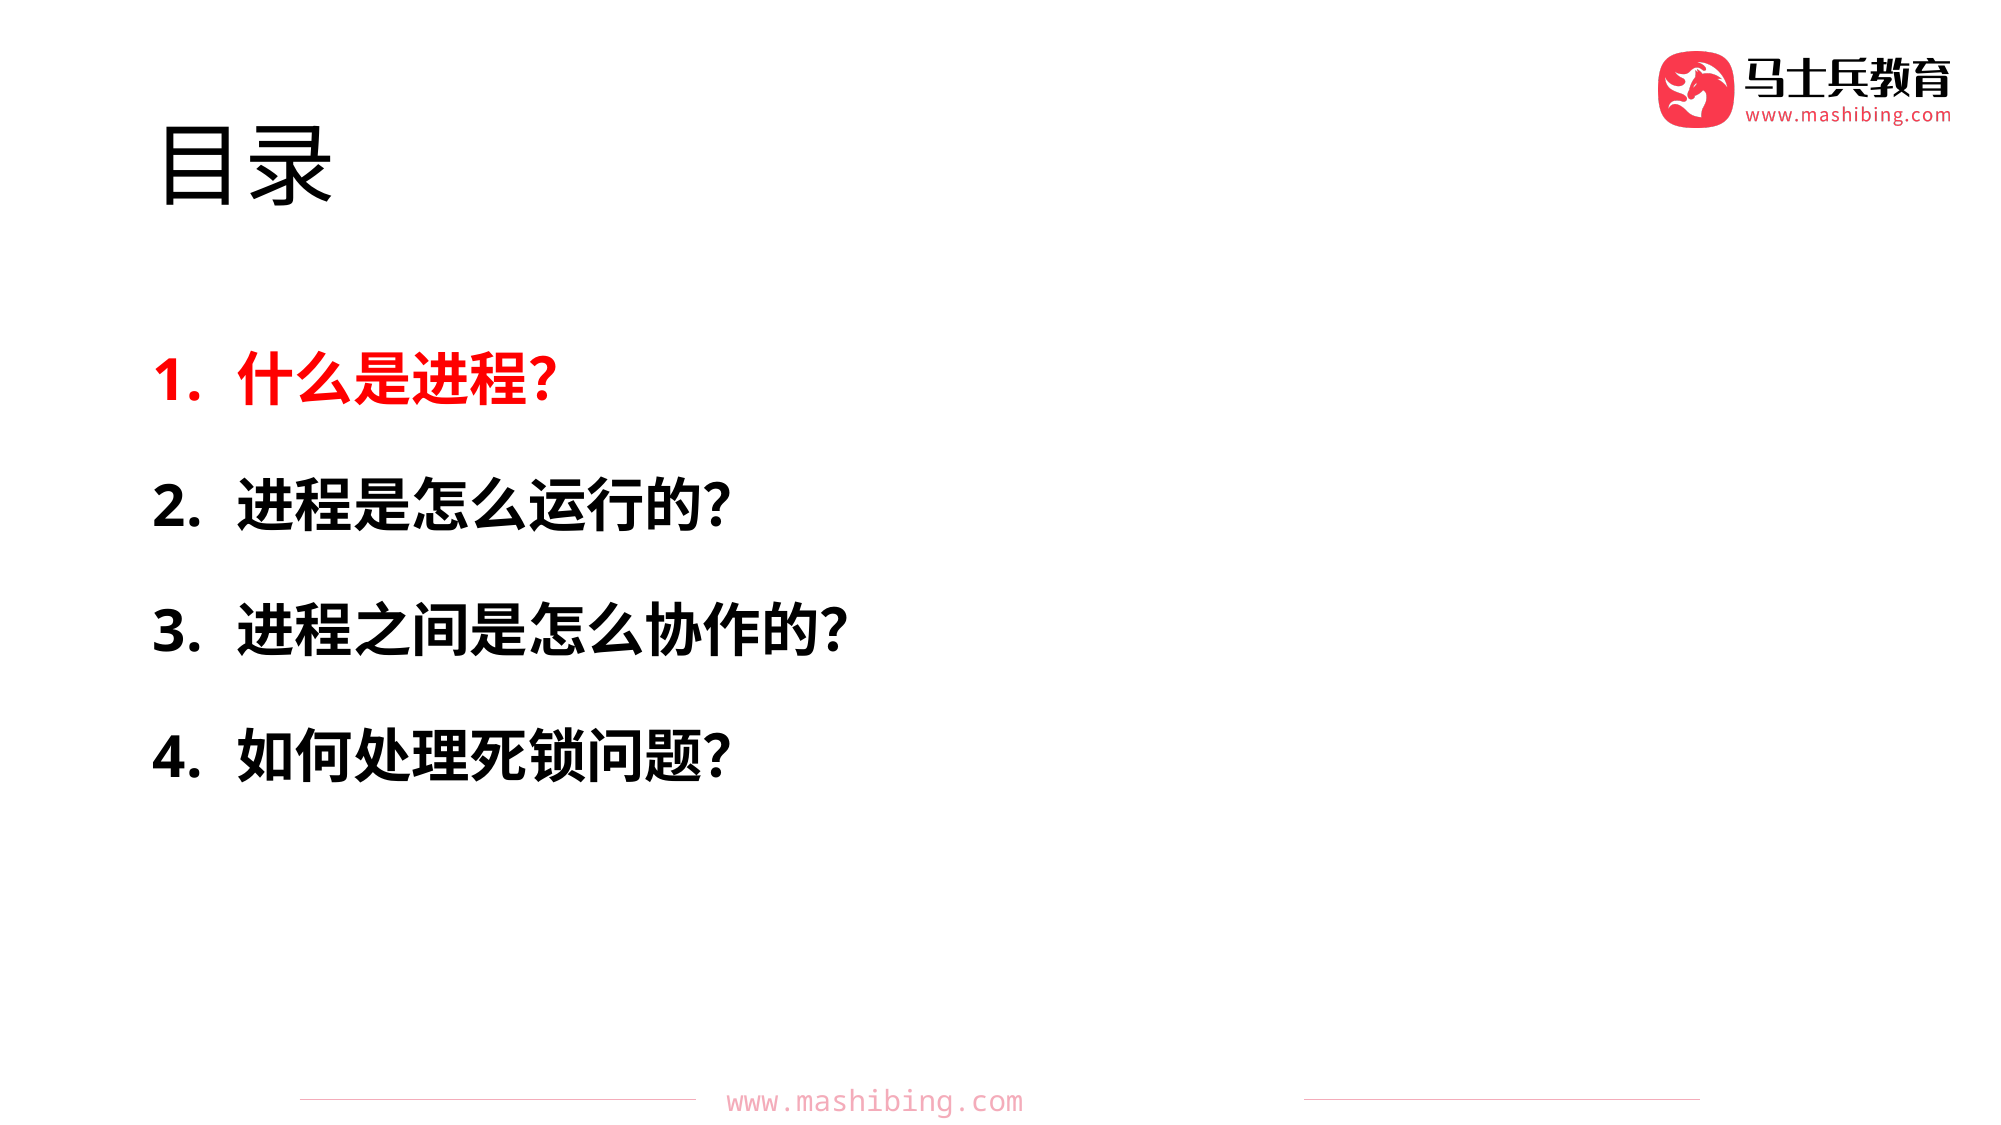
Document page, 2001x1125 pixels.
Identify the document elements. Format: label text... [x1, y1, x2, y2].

picture [1658, 51, 1950, 128]
list 什么是进程？ 进程是怎么运行的？ 进程之间是怎么协作的？ 如何处理死锁问题？ [137, 299, 1863, 1066]
title 目录 [137, 59, 1863, 278]
